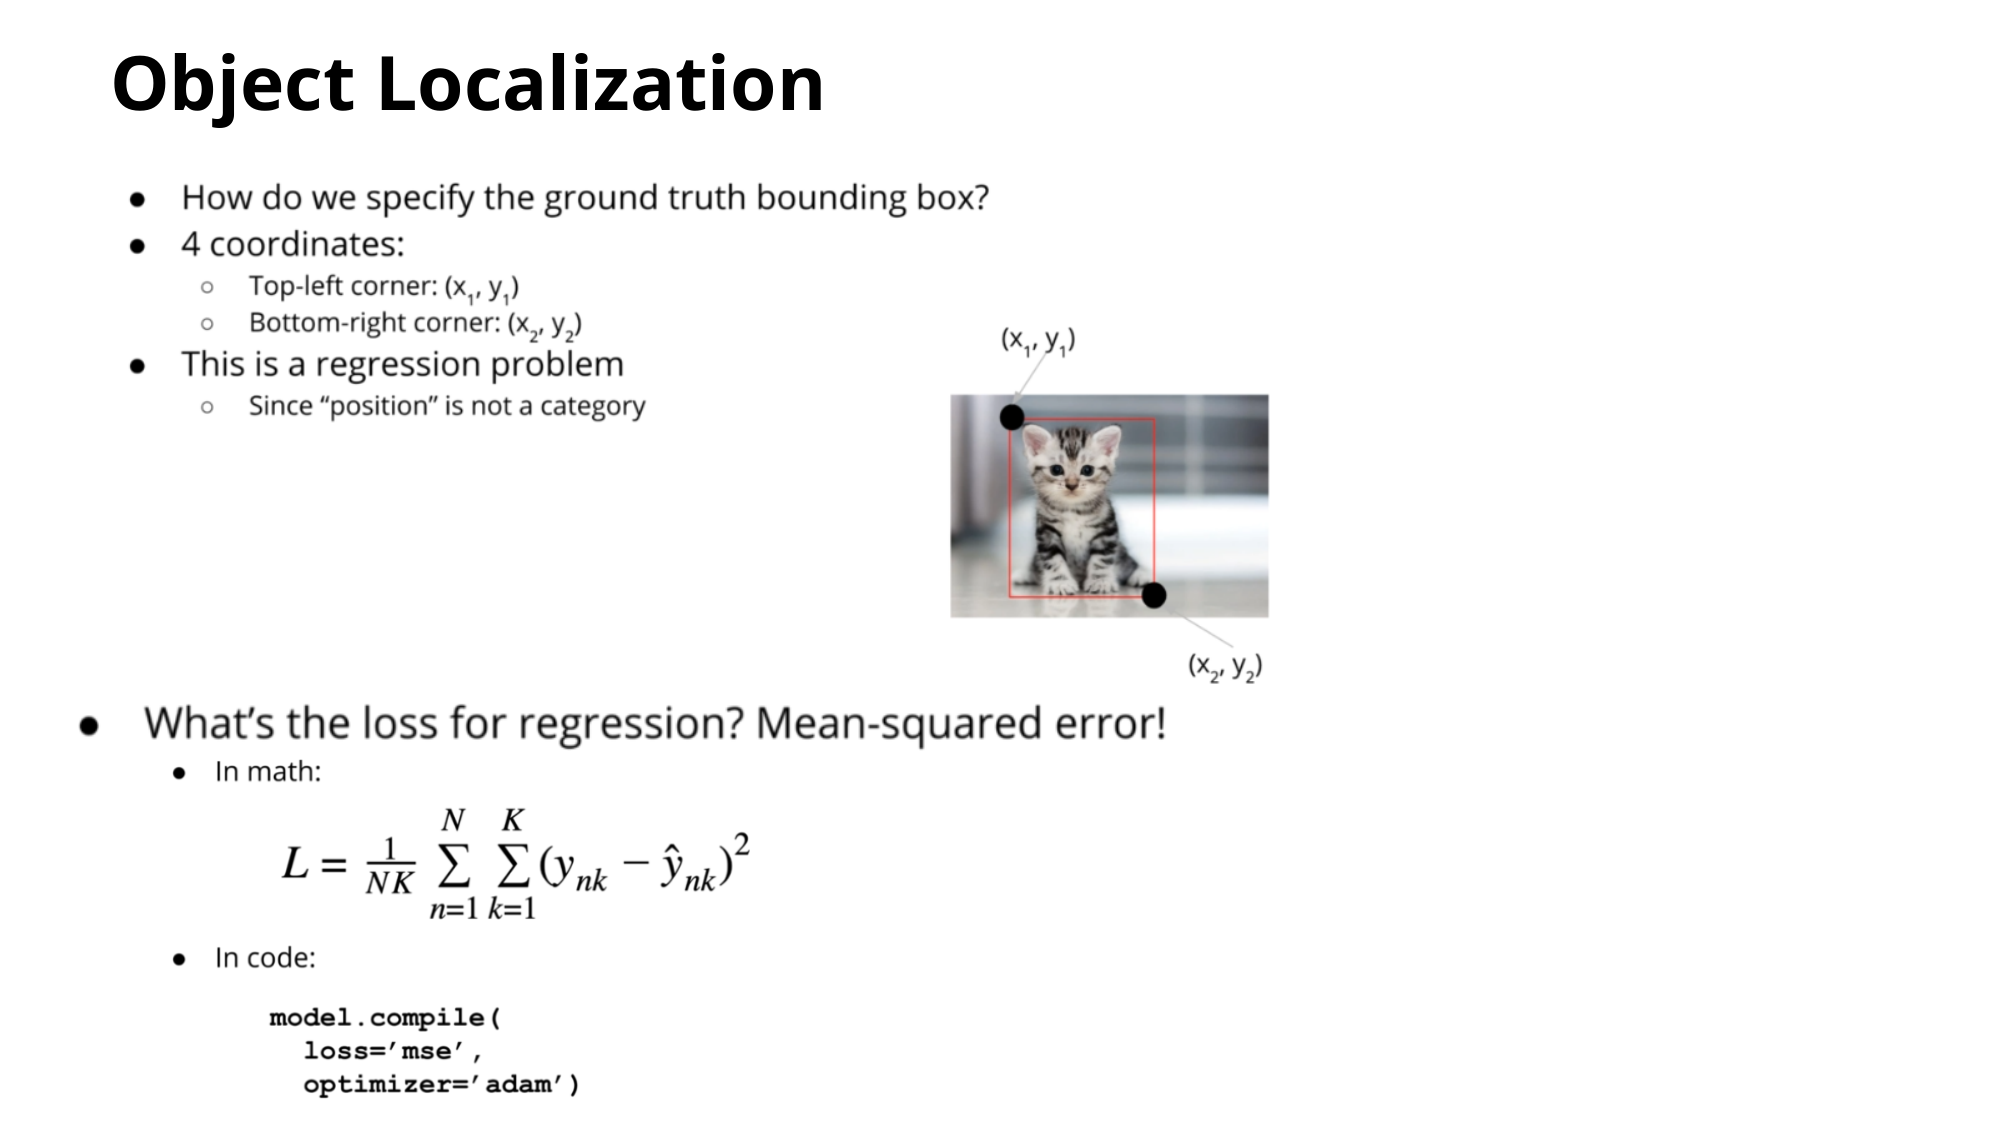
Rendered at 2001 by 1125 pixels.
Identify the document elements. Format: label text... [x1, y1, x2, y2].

text_box Object Localization [95, 28, 862, 133]
picture [161, 759, 750, 1103]
picture [114, 169, 1296, 690]
picture [63, 698, 1228, 751]
